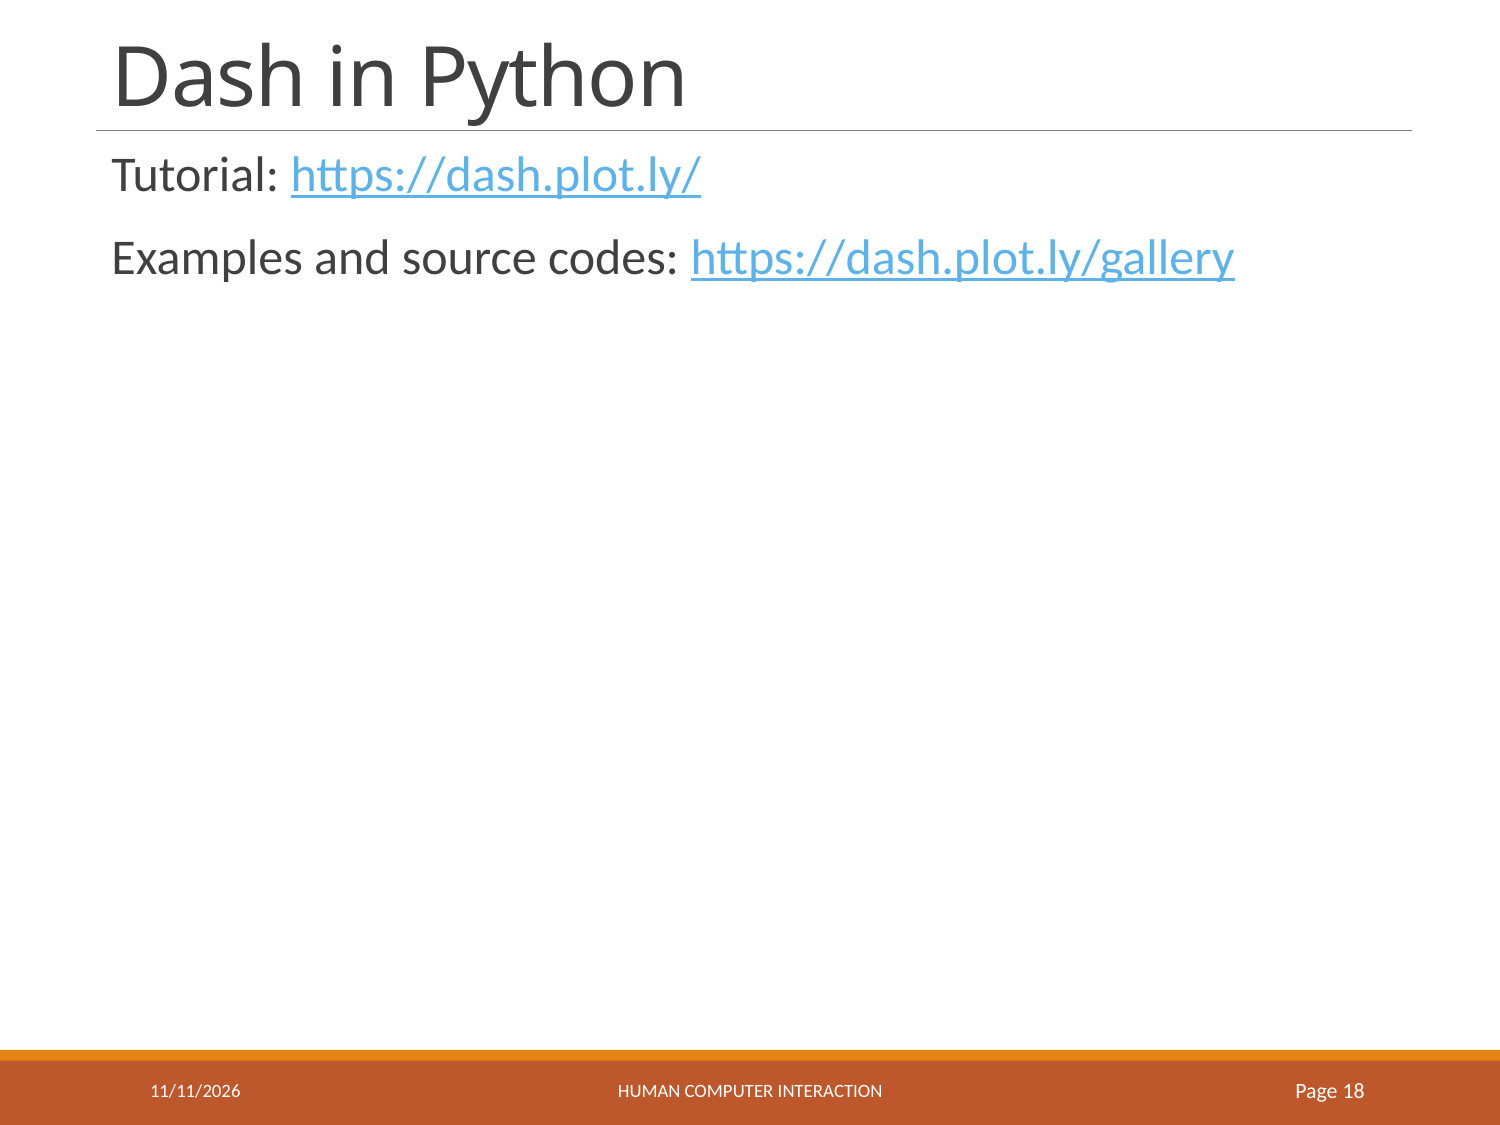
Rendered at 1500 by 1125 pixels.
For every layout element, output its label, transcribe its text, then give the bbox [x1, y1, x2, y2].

list Tutorial: https://dash.plot.ly/ Examples and source codes: https://dash.plot.ly/gallery [96, 140, 1413, 1034]
slide_number Page 18 [1218, 1059, 1380, 1120]
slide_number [135, 1059, 440, 1120]
title Dash in Python [96, 19, 1413, 131]
footer HUMAN COMPUTER INTERACTION [453, 1059, 1047, 1120]
